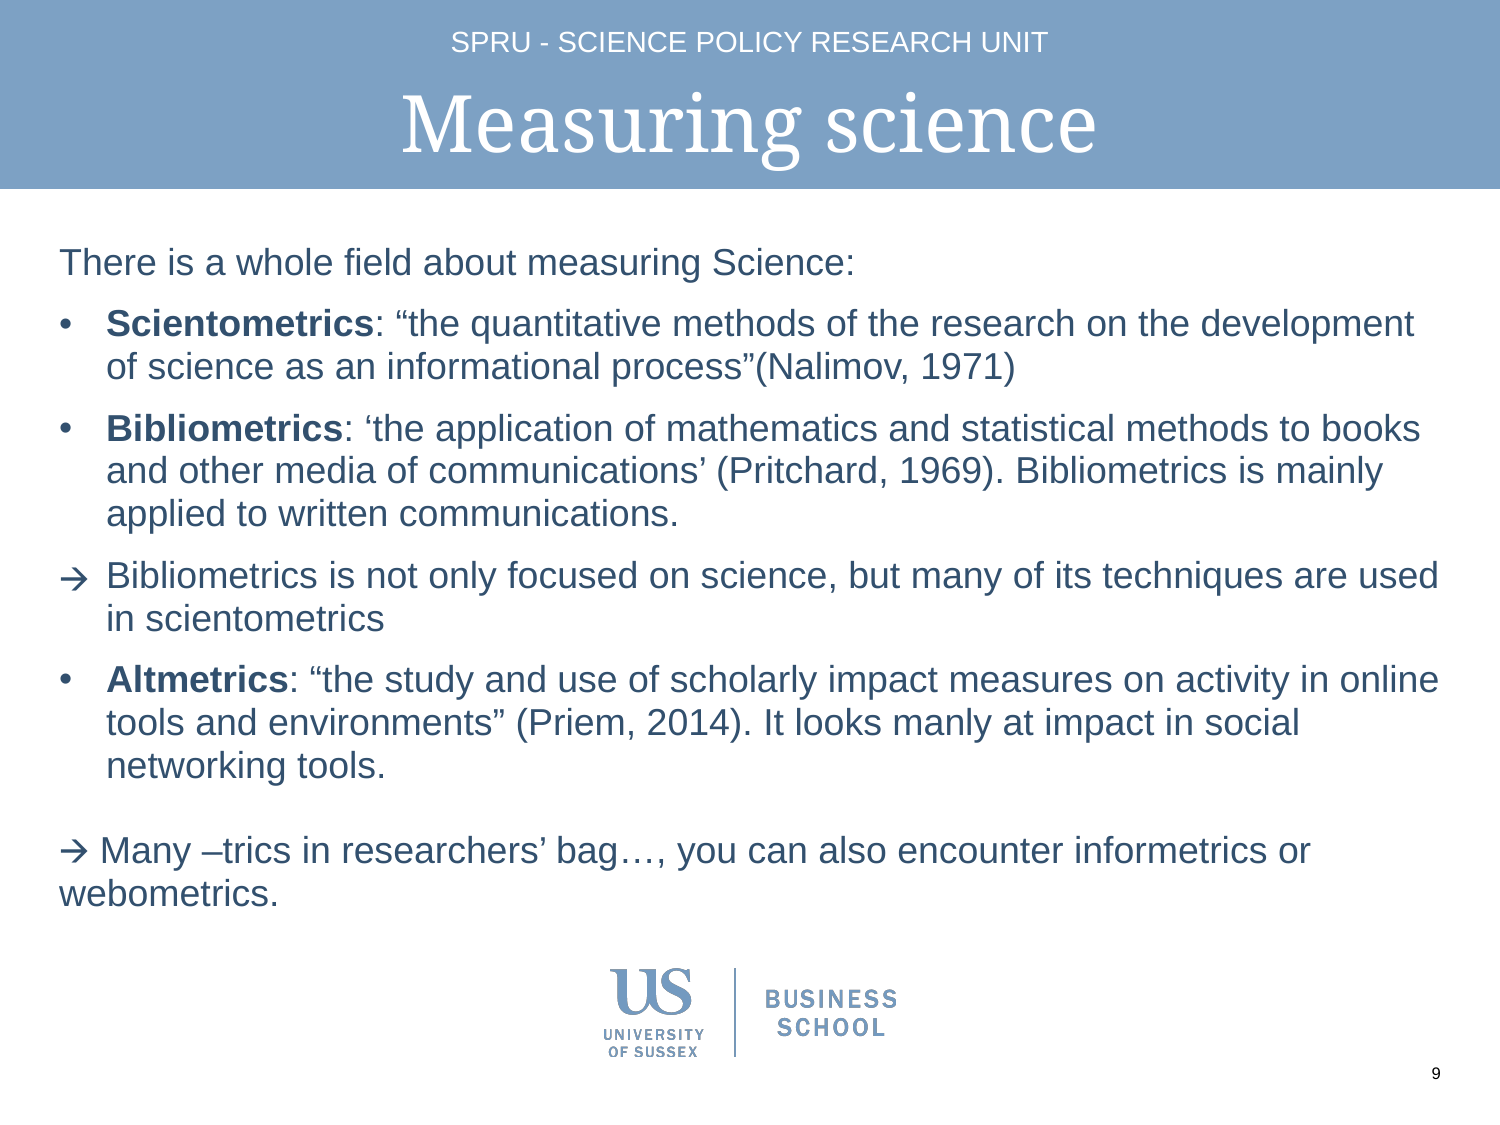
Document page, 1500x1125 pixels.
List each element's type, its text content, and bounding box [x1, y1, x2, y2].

picture [604, 968, 896, 1057]
title Measuring science [59, 68, 1441, 185]
list There is a whole field about measuring Science: Scientometrics: “the quantitative methods of the research on the development of science as an informational process”(Nalimov, 1971) Bibliometrics: ‘the application of mathematics and statistical methods to books and other media of communications’ (Pritchard, 1969). Bibliometrics is mainly applied to written communications. Bibliometrics is not only focused on science, but many of its techniques are used in scientometrics Altmetrics: “the study and use of scholarly impact measures on activity in online tools and environments” (Priem, 2014). It looks manly at impact in social networking tools. 🡪 Many –trics in researchers’ bag…, you can also encounter informetrics or webometrics. [59, 241, 1441, 966]
